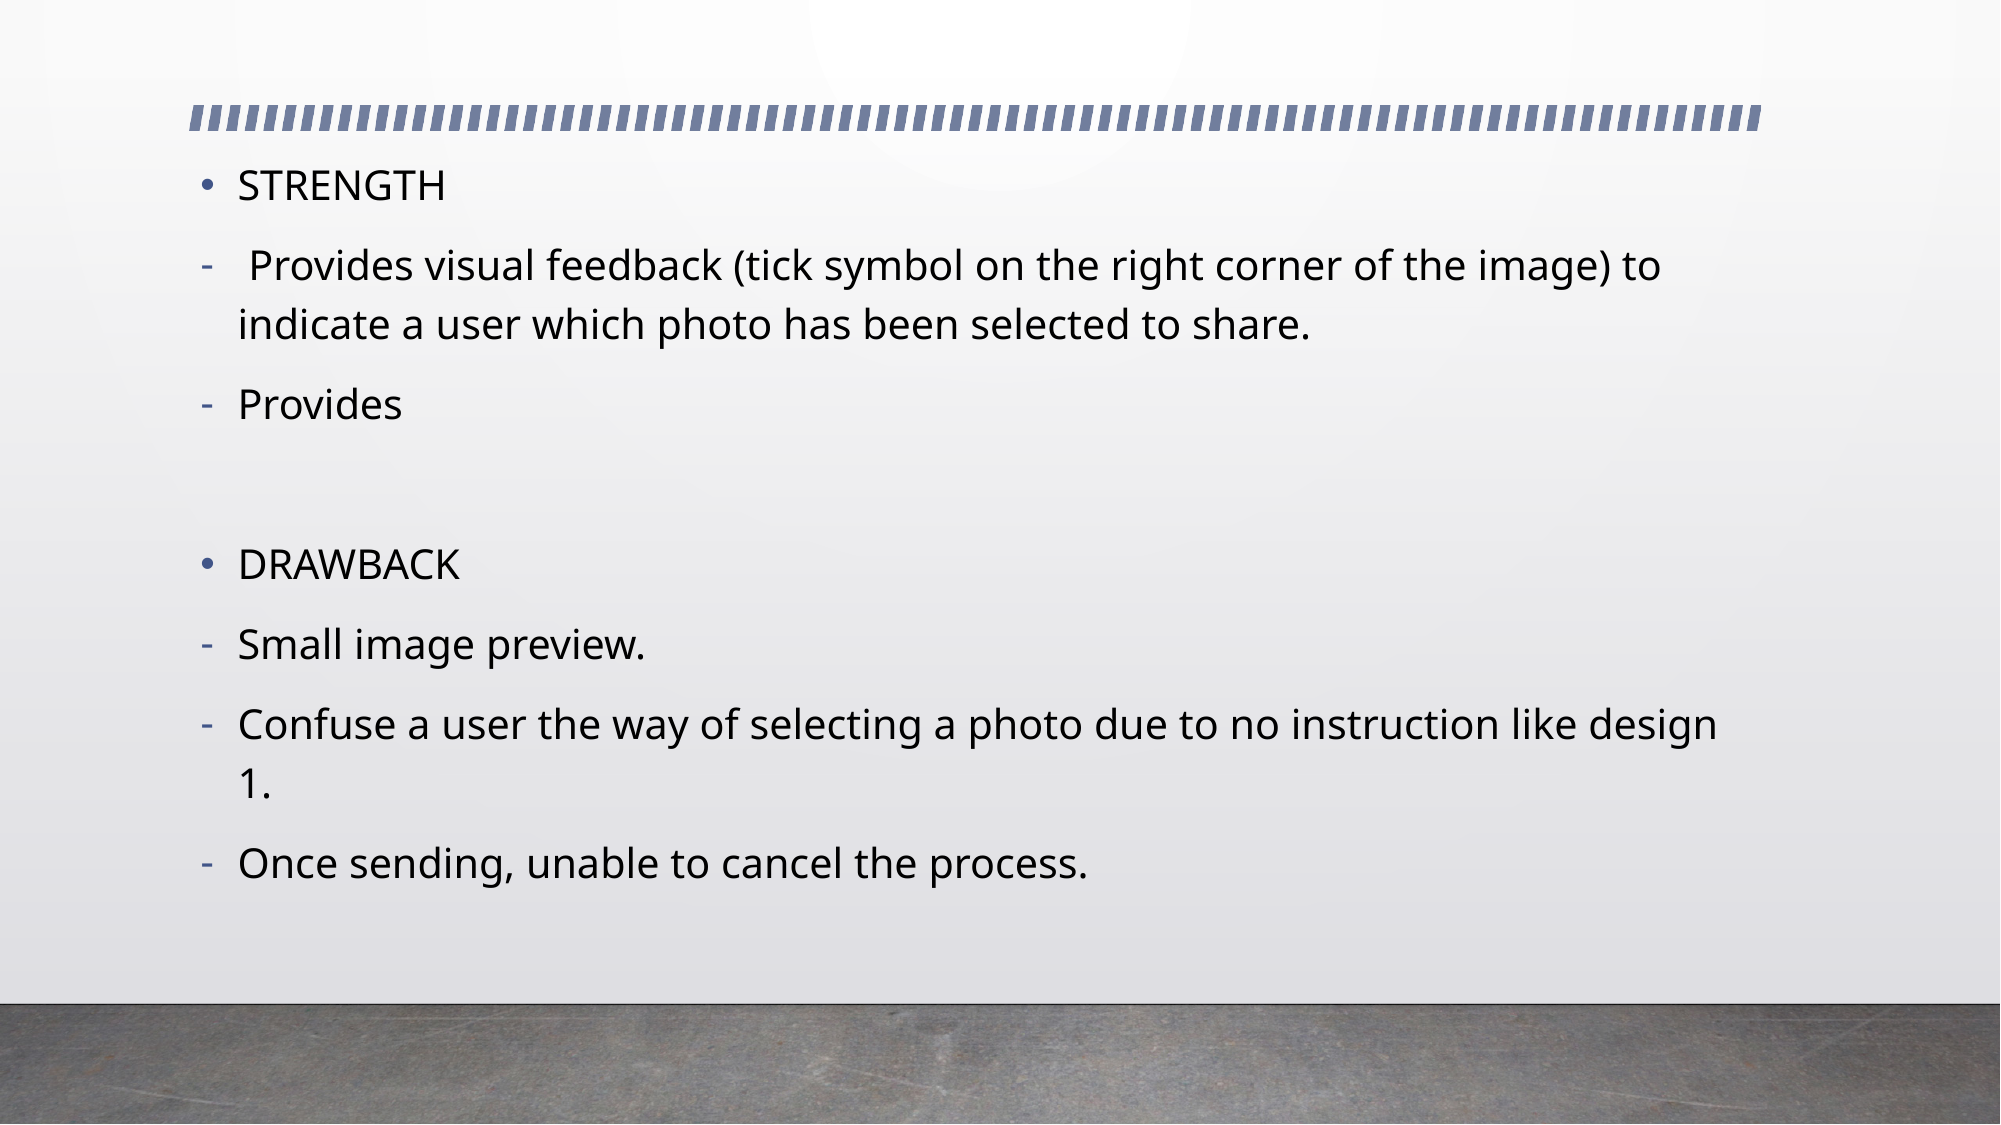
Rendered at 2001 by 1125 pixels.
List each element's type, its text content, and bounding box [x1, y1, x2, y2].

picture [0, 1004, 2000, 1124]
list STRENGTH Provides visual feedback (tick symbol on the right corner of the image) to indicate a user which photo has been selected to share. Provides DRAWBACK Small image preview. Confuse a user the way of selecting a photo due to no instruction like design 1. Once sending, unable to cancel the process. [185, 141, 1761, 897]
